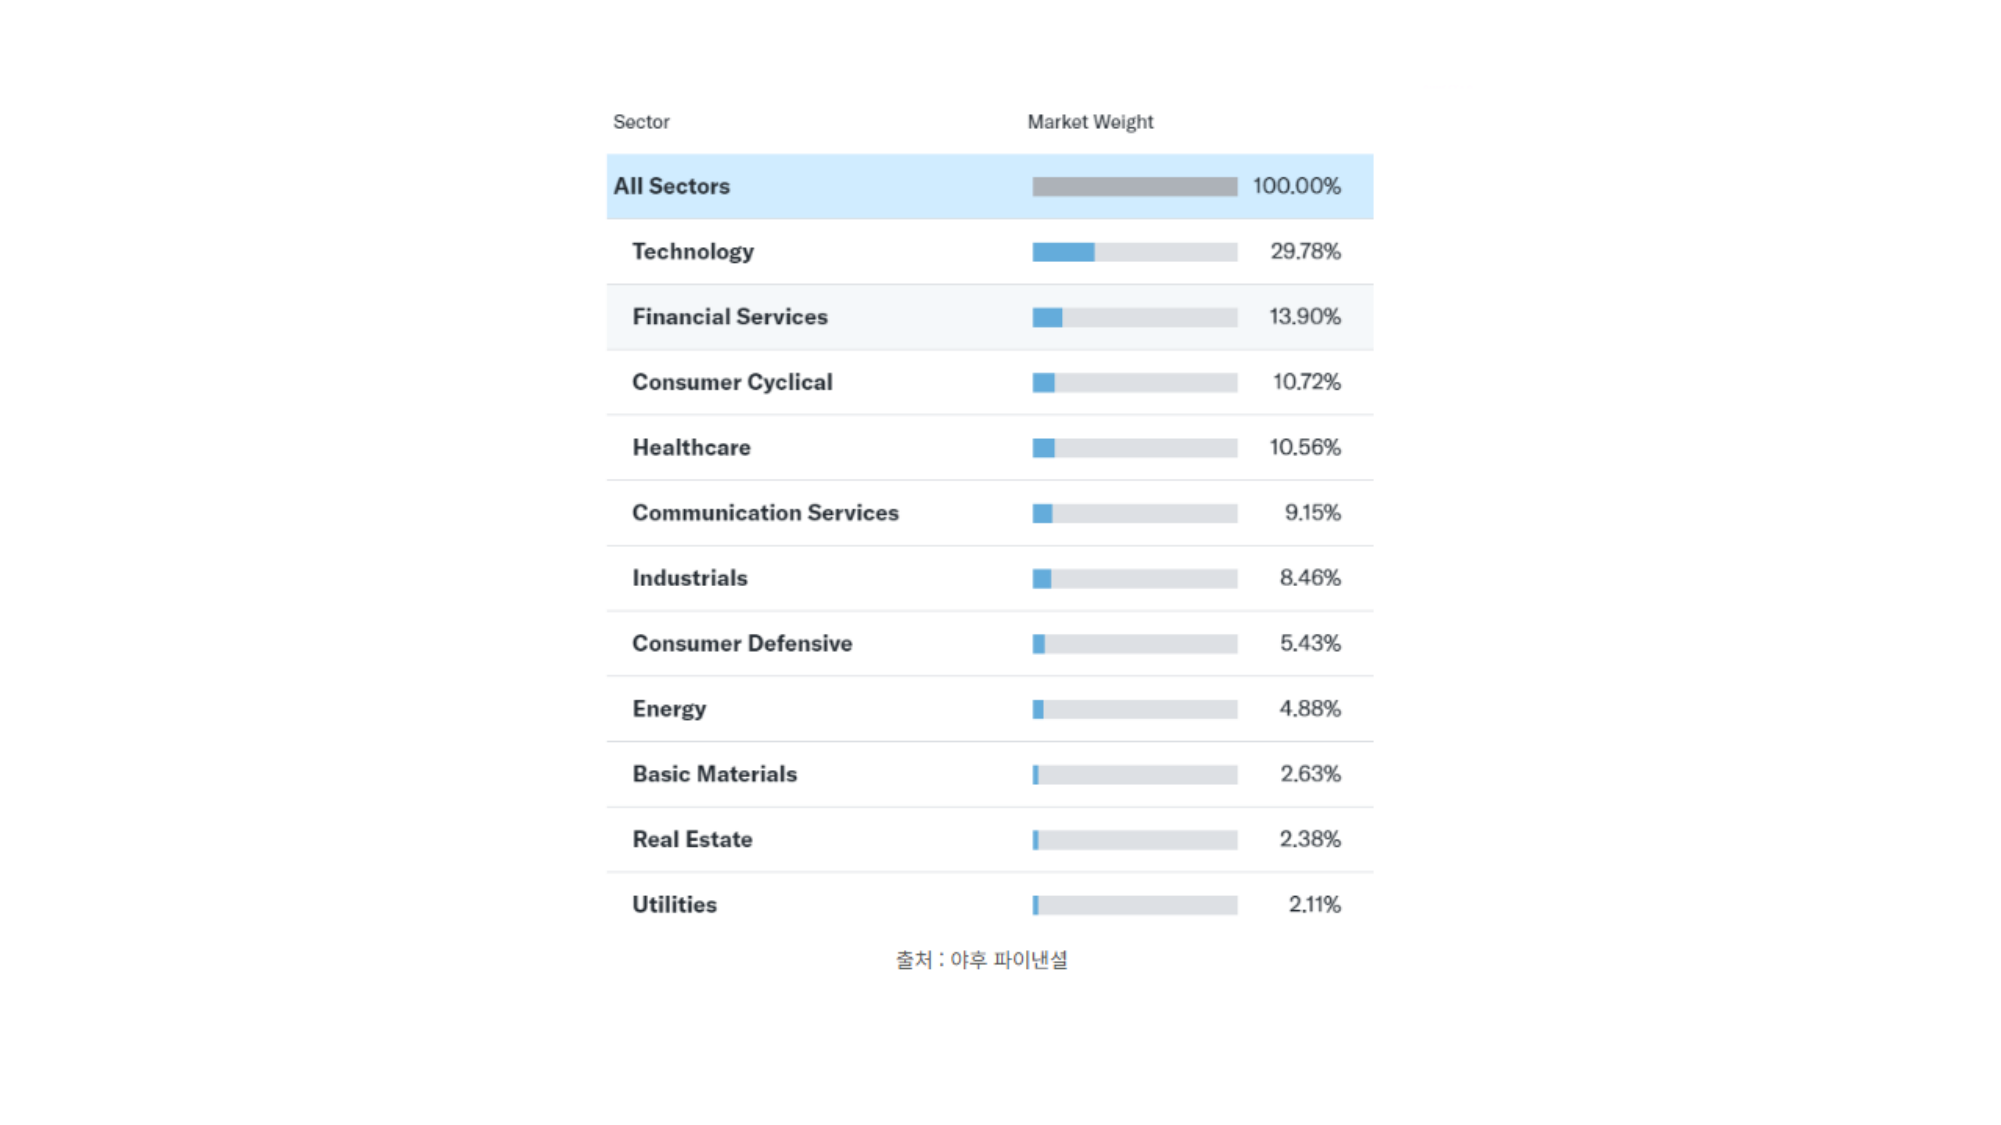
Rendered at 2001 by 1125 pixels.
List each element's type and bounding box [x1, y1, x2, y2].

picture [526, 85, 1474, 1040]
